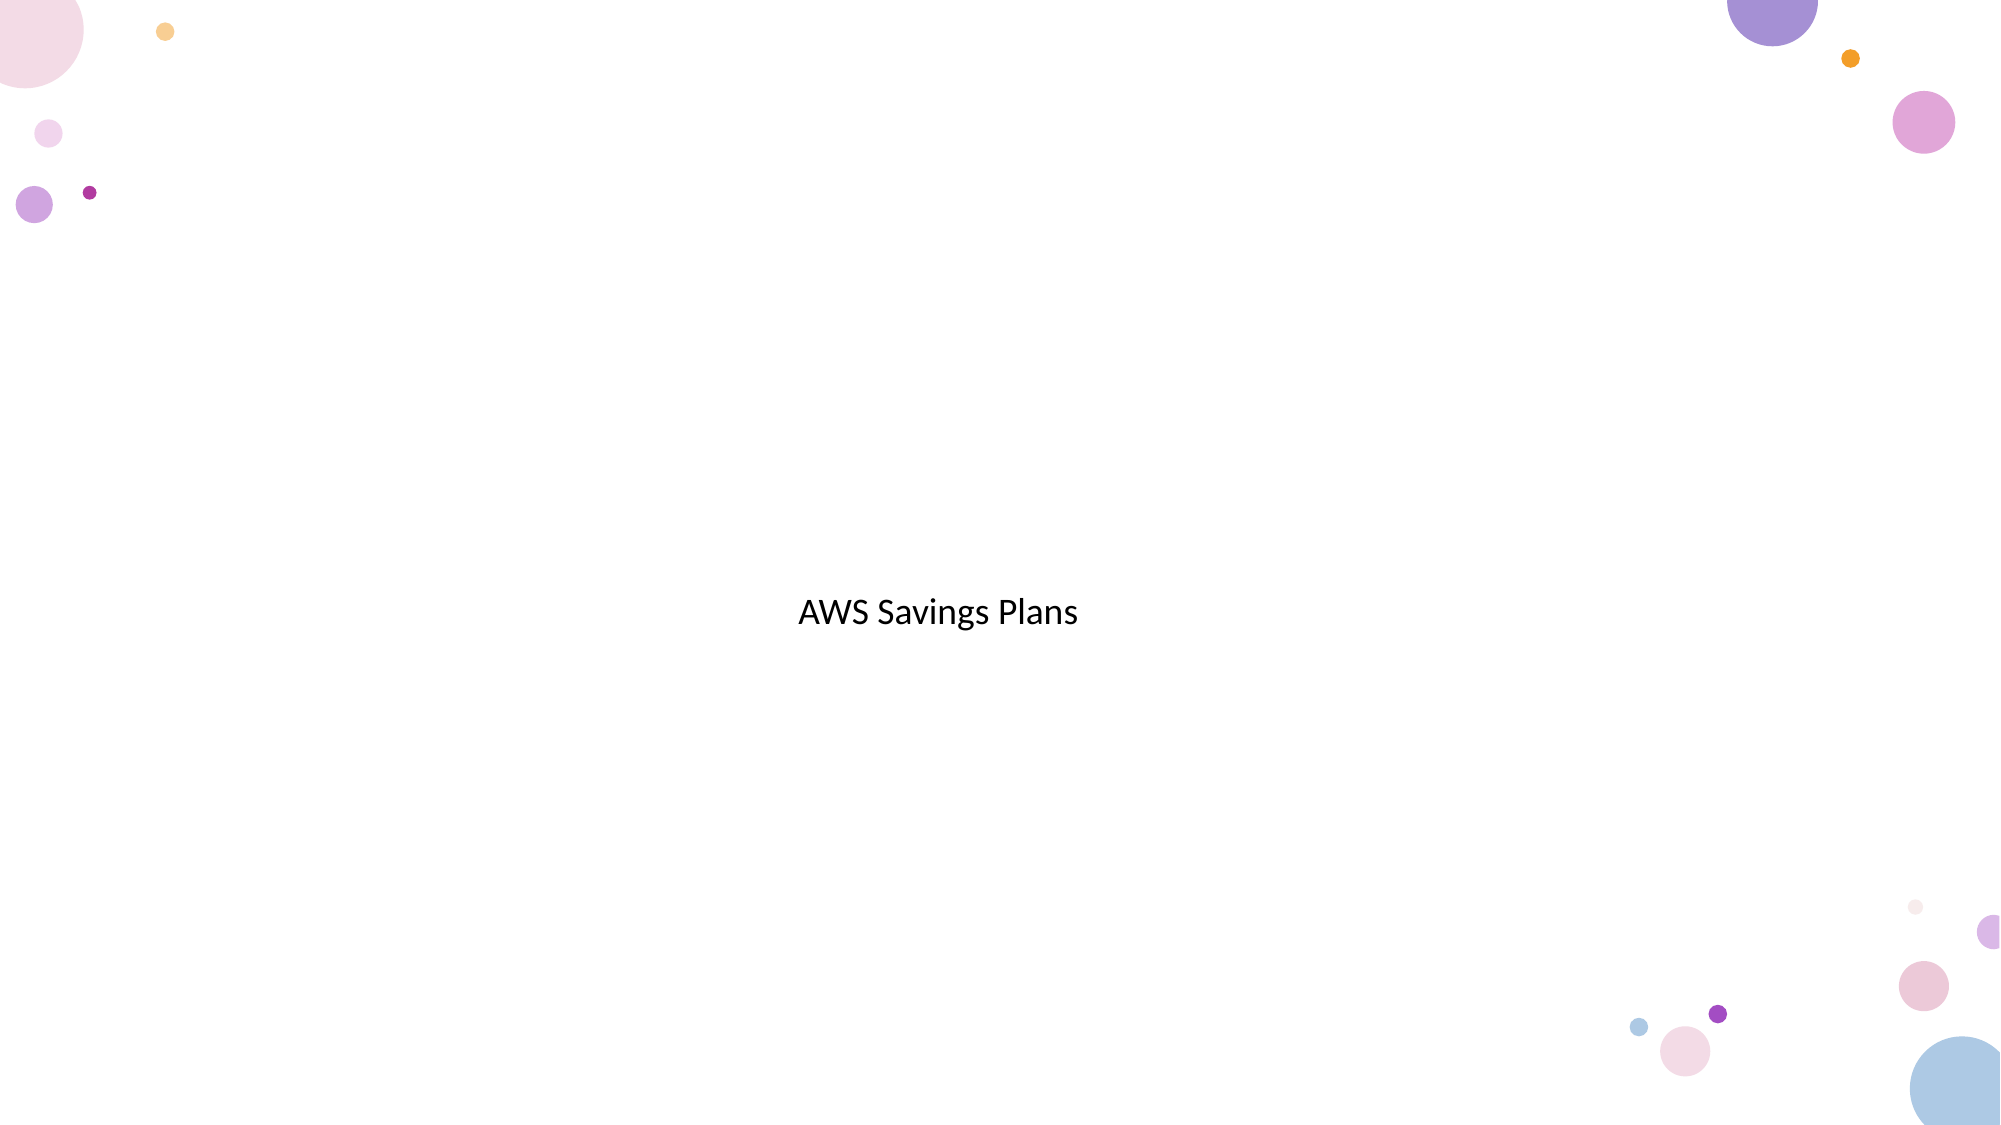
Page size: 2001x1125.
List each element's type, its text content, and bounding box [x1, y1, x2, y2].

text_box AWS Savings Plans [783, 579, 1094, 640]
